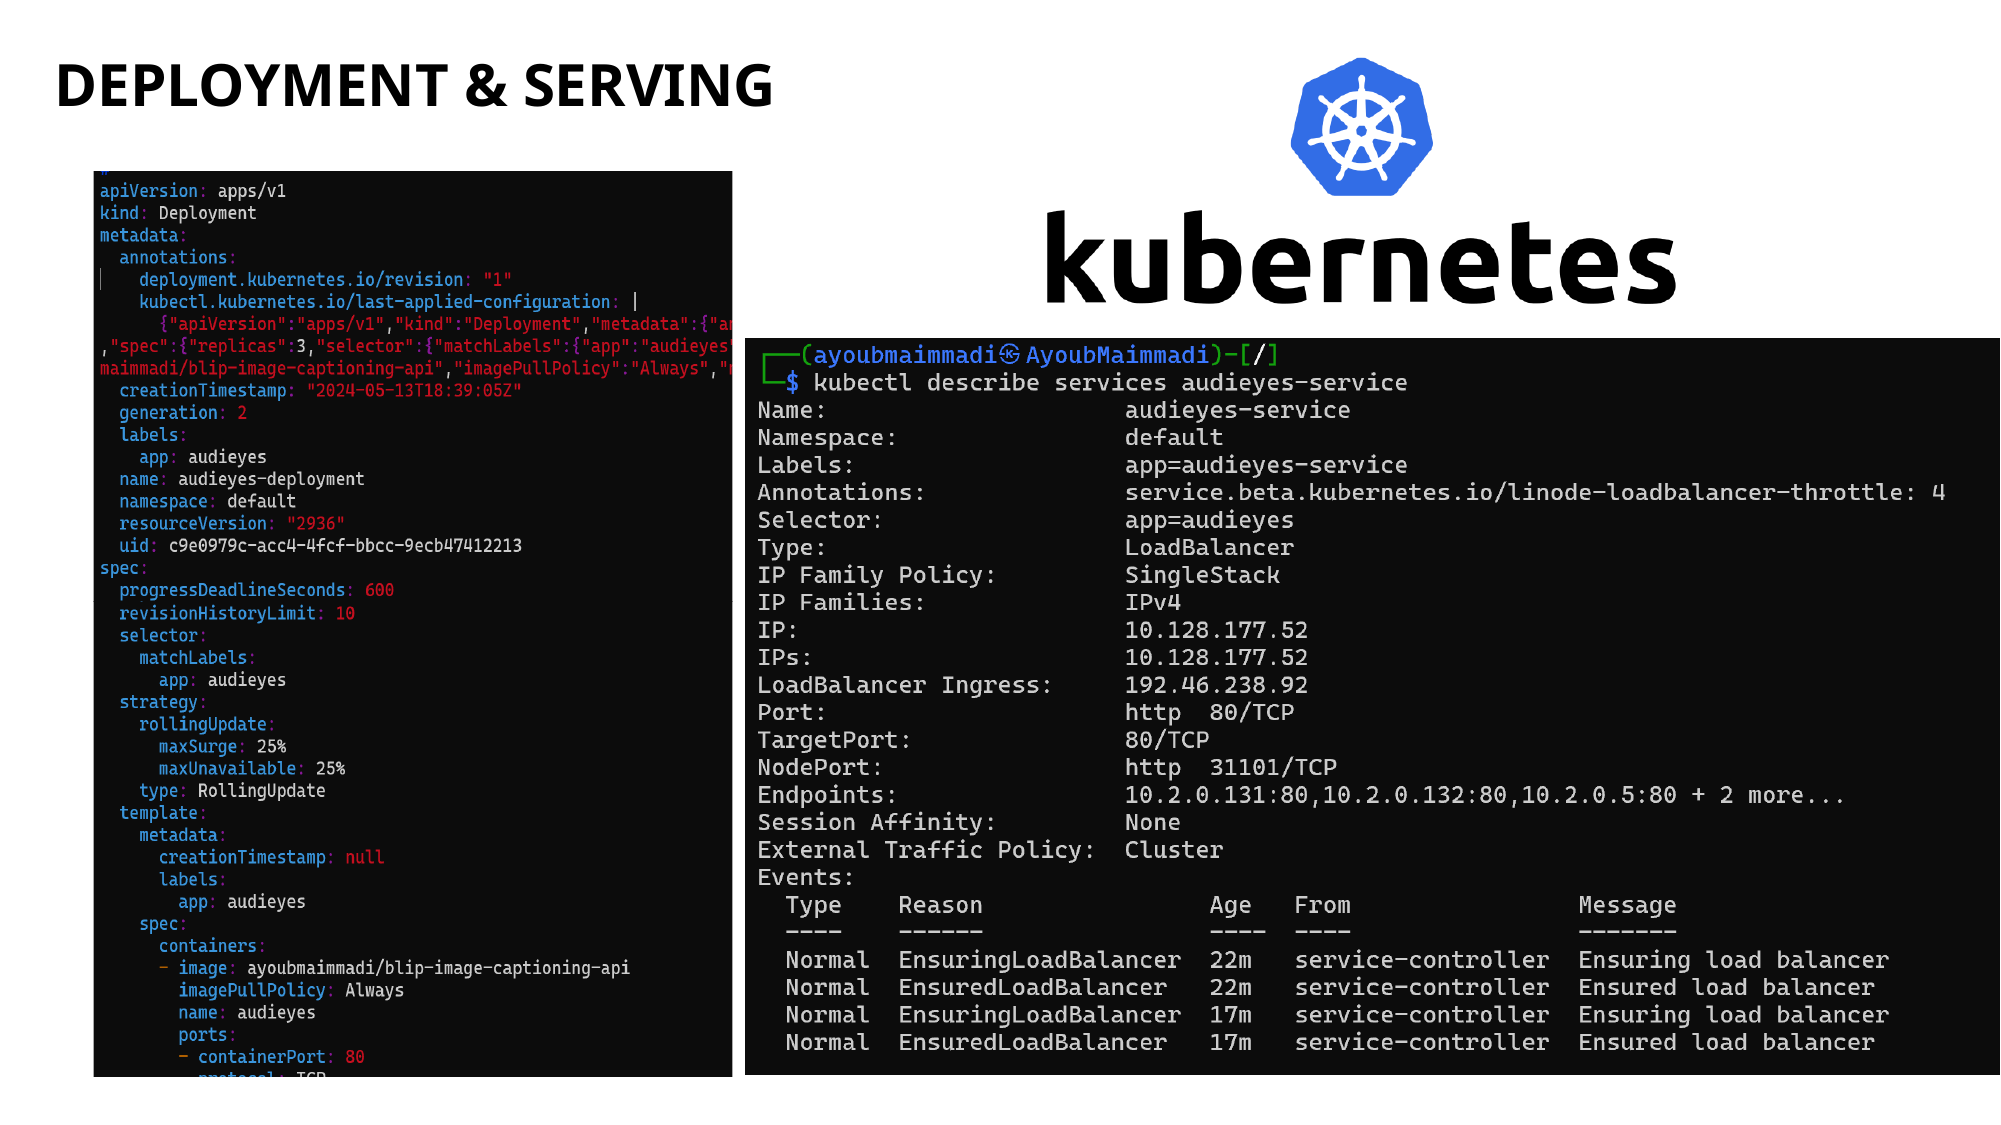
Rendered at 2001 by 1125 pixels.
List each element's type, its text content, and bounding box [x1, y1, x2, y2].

picture [93, 171, 733, 1077]
picture [745, 338, 2000, 1076]
picture [948, 49, 1774, 316]
title Deployment & serving [39, 0, 1747, 127]
slide_number 18 [149, 1077, 588, 1085]
